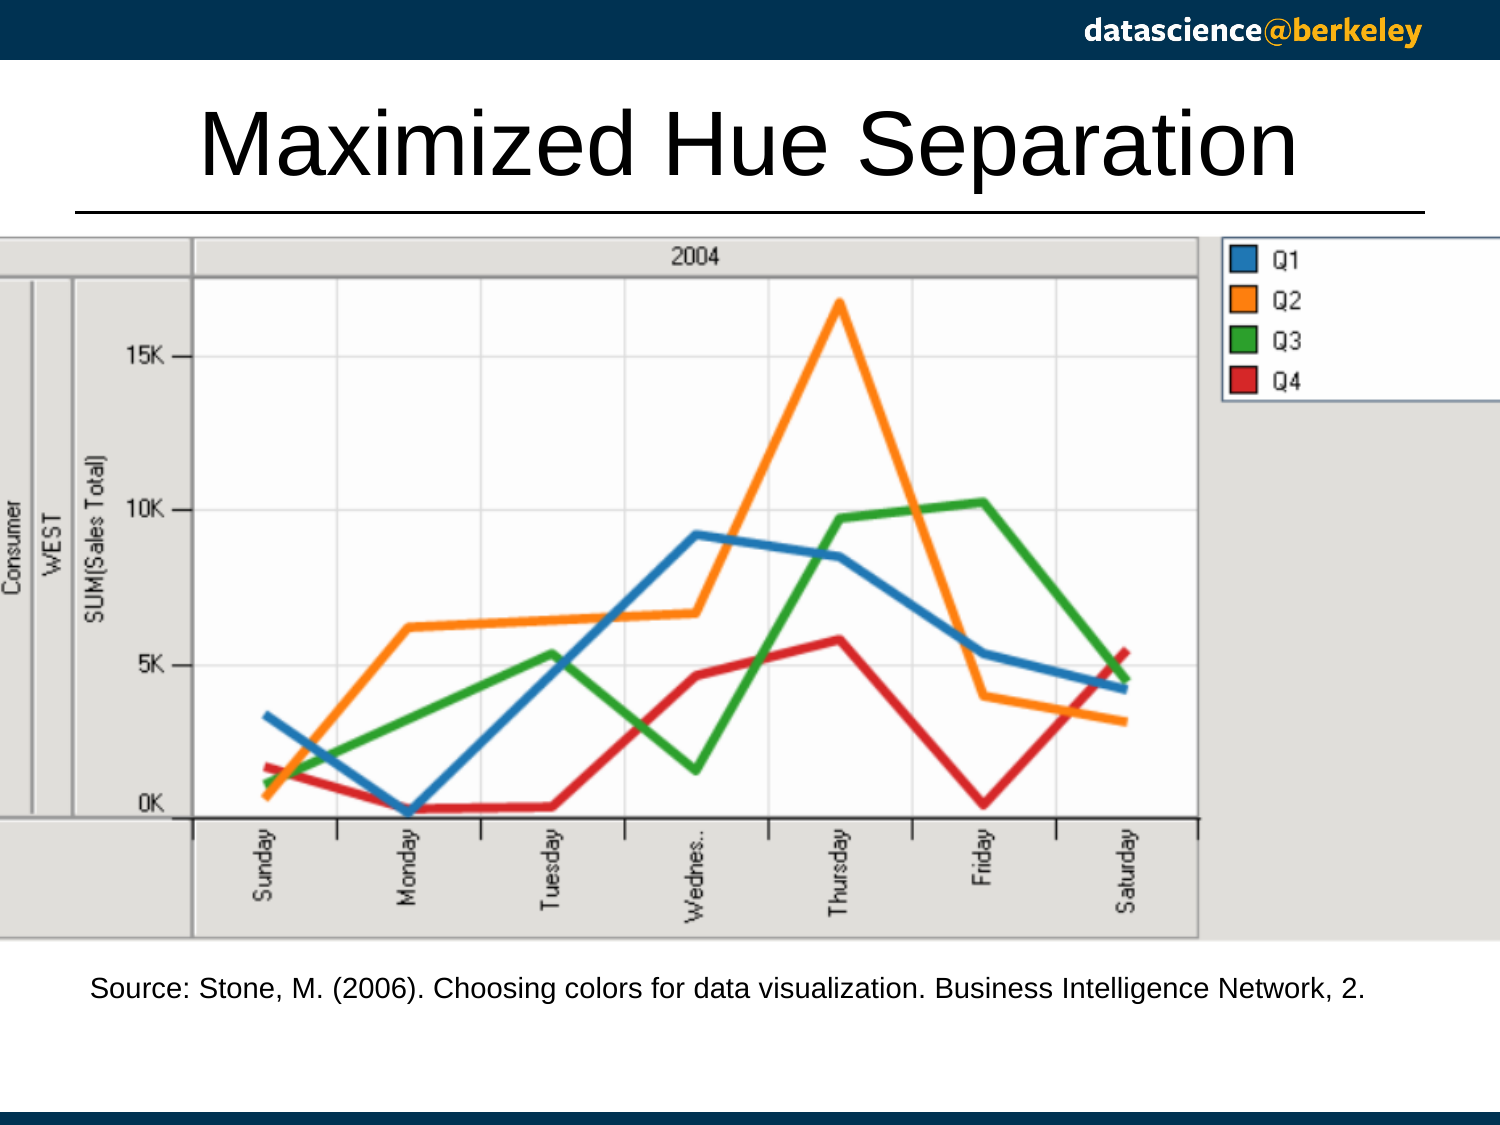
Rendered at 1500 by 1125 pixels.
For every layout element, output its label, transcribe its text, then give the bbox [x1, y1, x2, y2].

title Maximized Hue Separation [75, 45, 1425, 213]
text_box Source: Stone, M. (2006). Choosing colors for data visualization. Business Intelligence Network, 2. [74, 969, 1425, 1013]
picture [0, 215, 1500, 958]
picture [1079, 10, 1431, 52]
